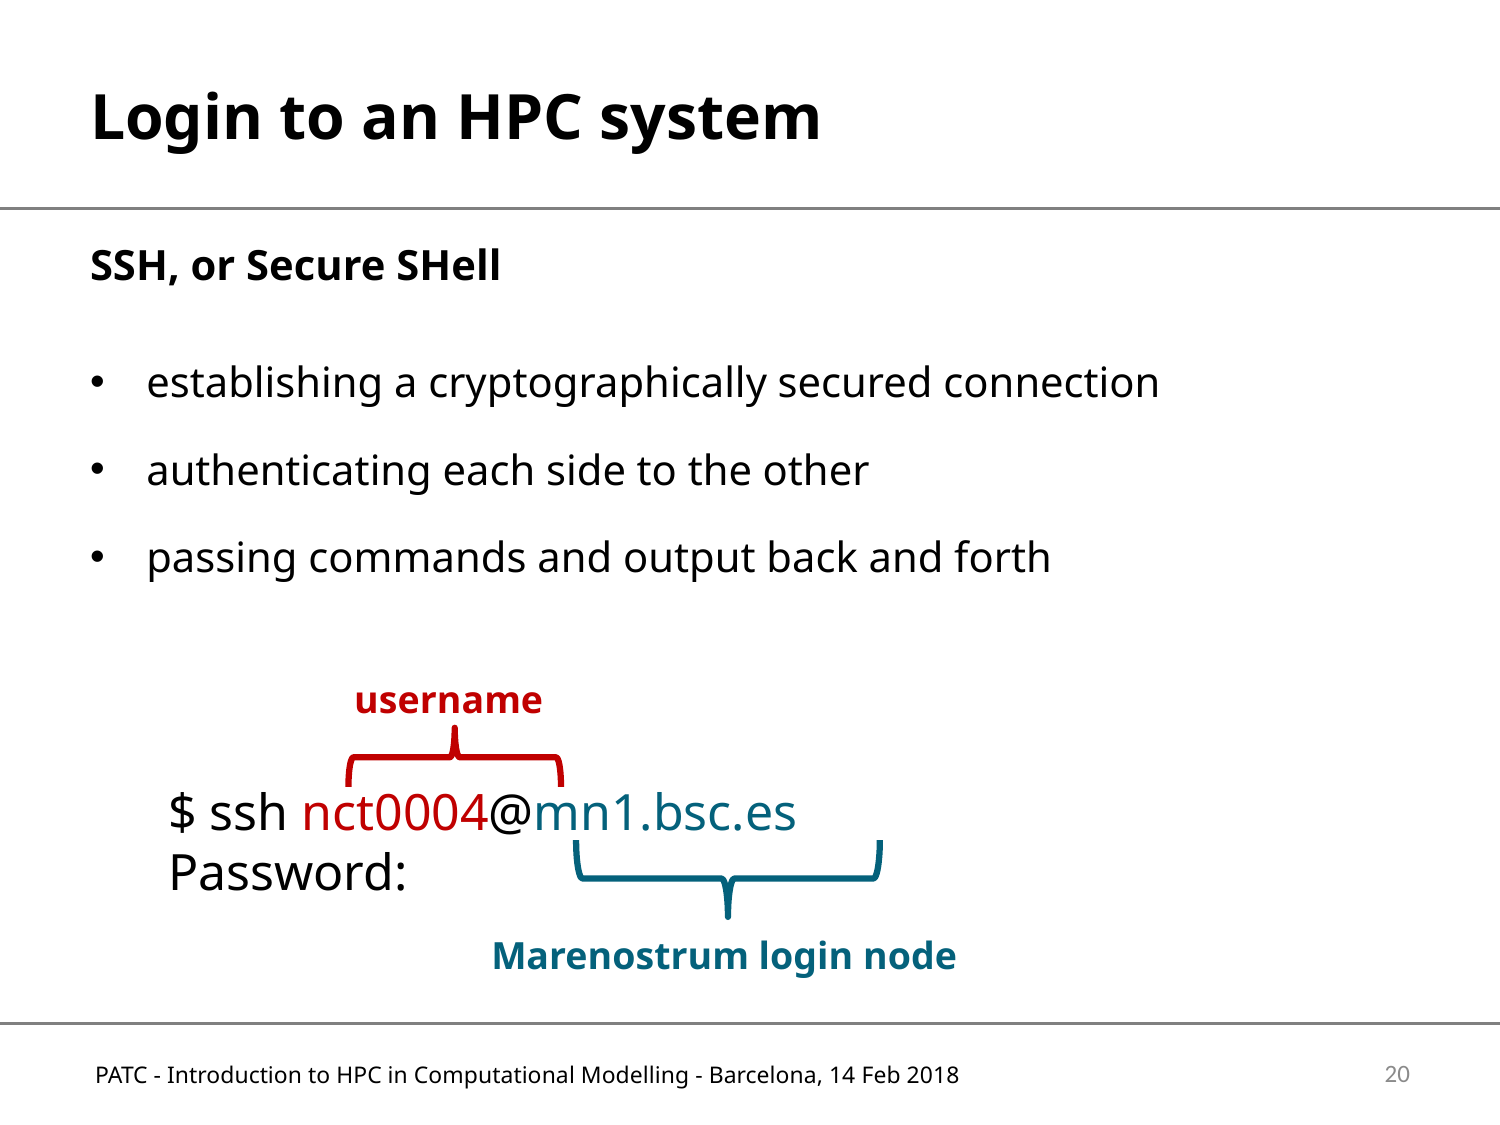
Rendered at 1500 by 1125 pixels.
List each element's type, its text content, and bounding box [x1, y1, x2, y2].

text_box [347, 729, 562, 787]
text_box Marenostrum login node [450, 924, 999, 985]
text_box username [312, 668, 585, 729]
list SSH, or Secure SHell establishing a cryptographically secured connection authenticating each side to the other passing commands and output back and forth [75, 231, 1294, 994]
text_box [575, 840, 881, 918]
slide_number 20 [1074, 1042, 1425, 1103]
text_box $ ssh nct0004@mn1.bsc.es Password: [143, 761, 1367, 919]
title Login to an HPC system [75, 45, 1069, 185]
